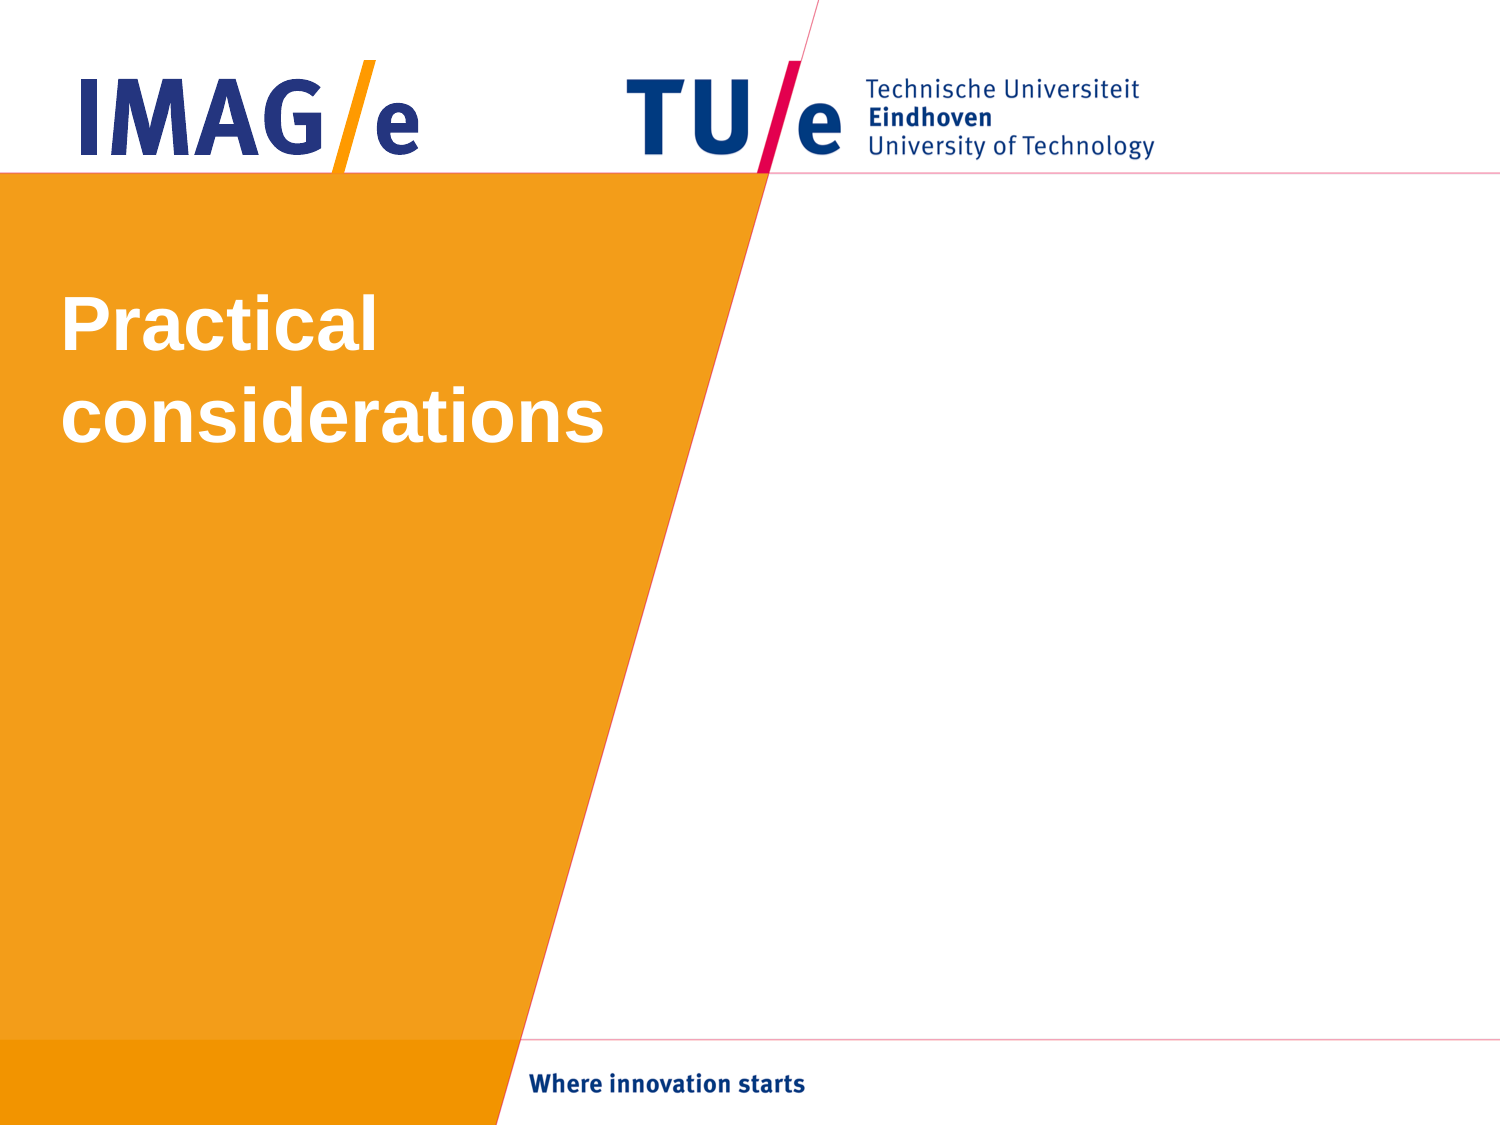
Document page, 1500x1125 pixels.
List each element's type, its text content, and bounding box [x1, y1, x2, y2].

title Practical considerations [45, 266, 635, 589]
picture [0, 0, 1500, 1125]
